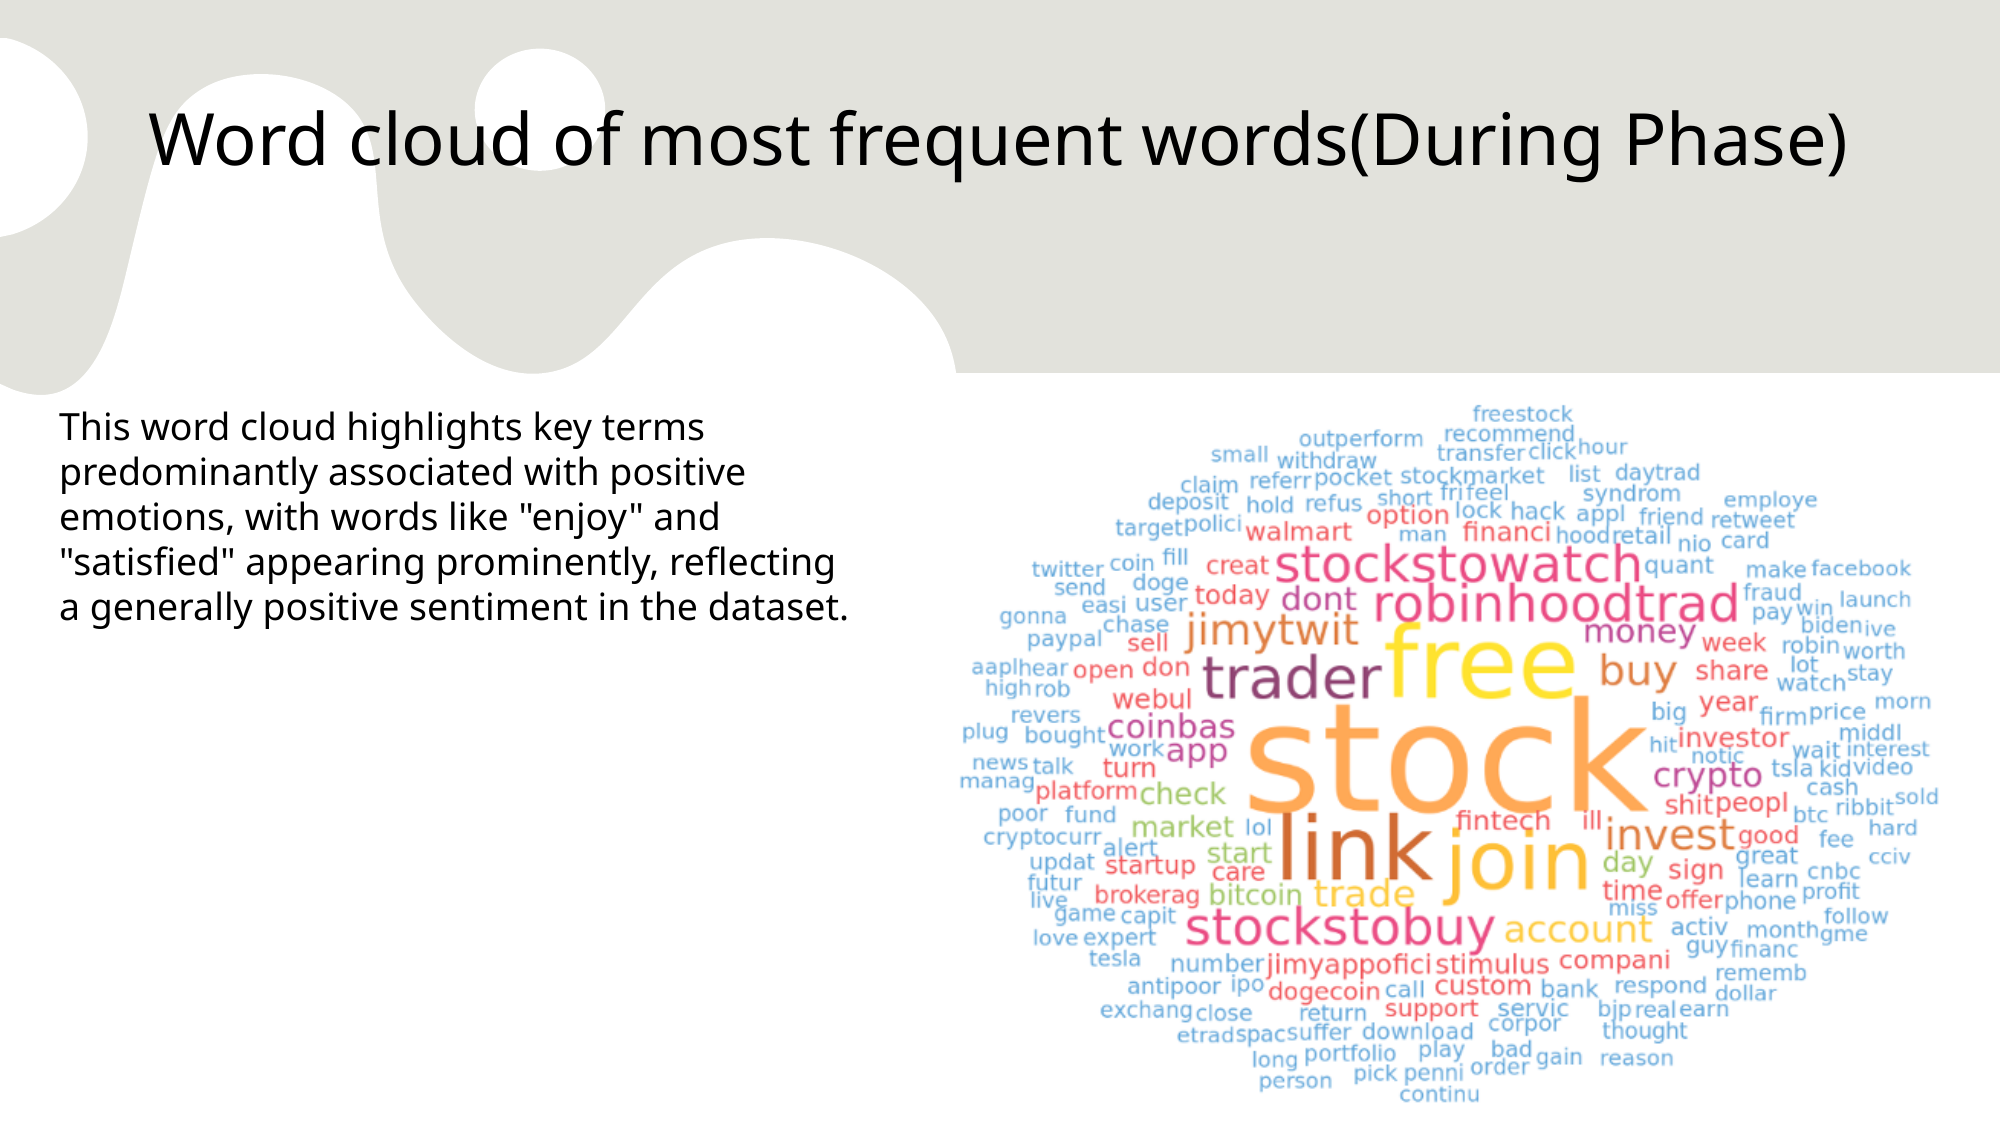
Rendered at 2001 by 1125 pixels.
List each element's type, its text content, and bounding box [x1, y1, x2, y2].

text_box This word cloud highlights key terms predominantly associated with positive emotions, with words like "enjoy" and "satisfied" appearing prominently, reflecting a generally positive sentiment in the dataset. [44, 395, 877, 681]
title Word cloud of most frequent words(During Phase) [99, 64, 1897, 188]
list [882, 373, 2000, 1125]
